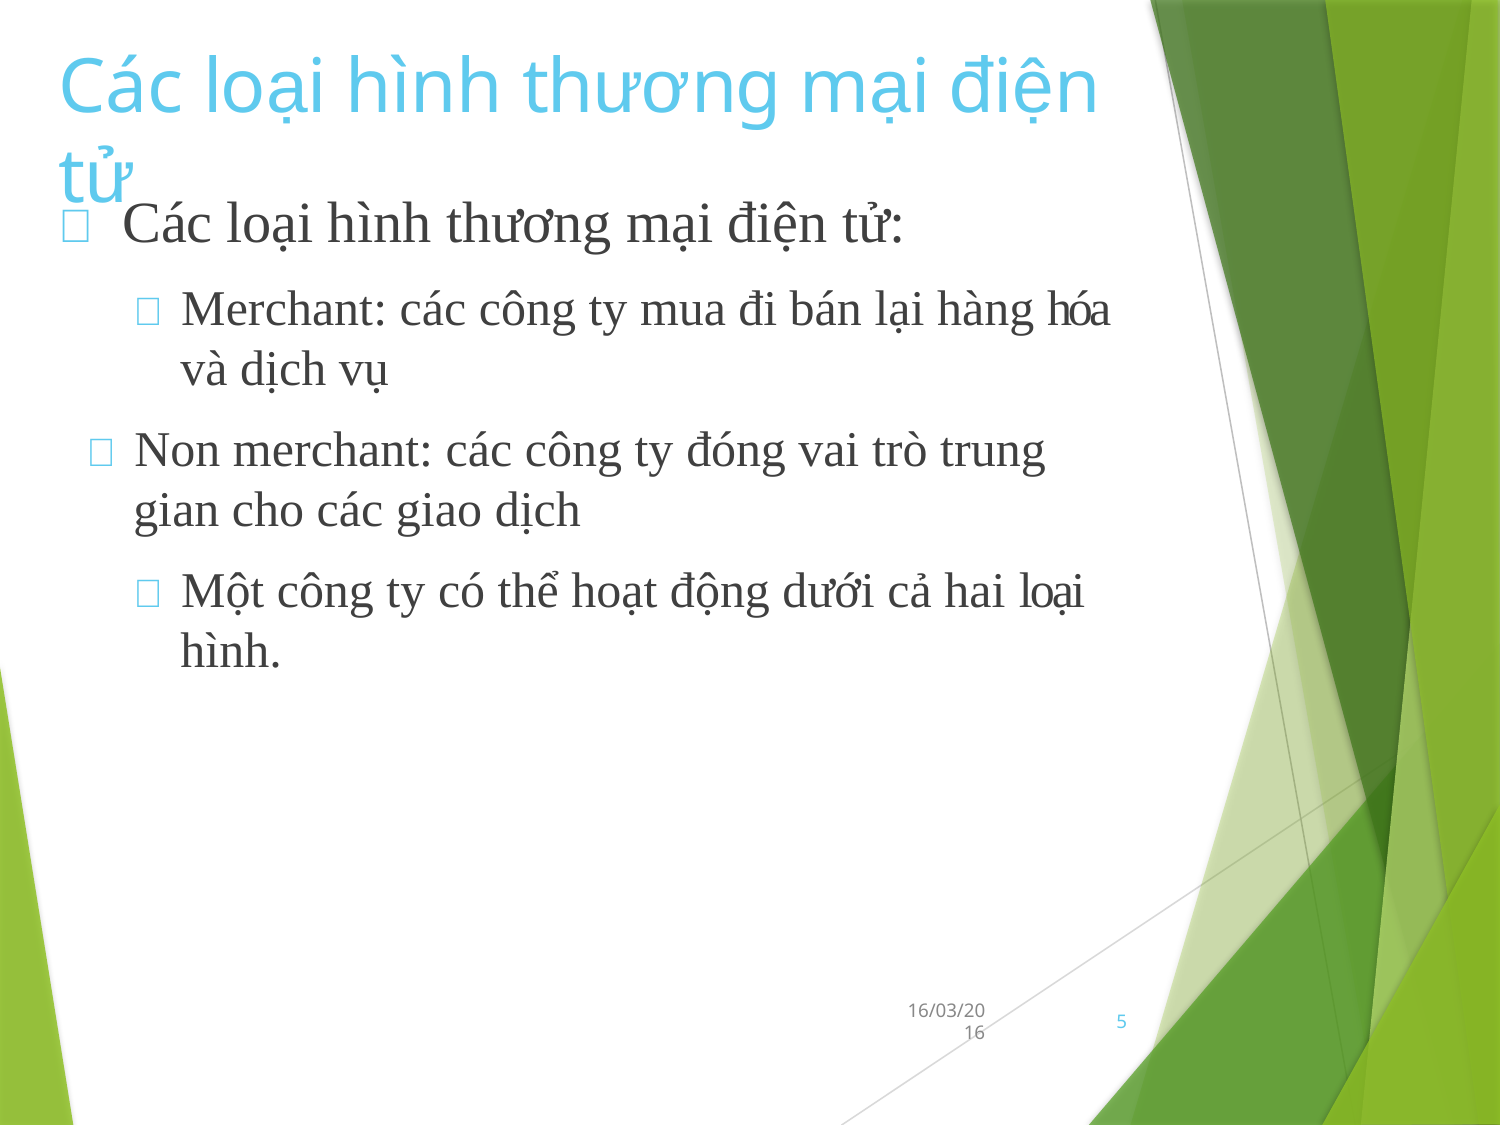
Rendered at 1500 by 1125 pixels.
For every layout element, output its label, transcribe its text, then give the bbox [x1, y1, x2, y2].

text_box  Các loại hình thương mại điện tử:  Merchant: các công ty mua đi bán lại hàng hóa và dịch vụ  Non merchant: các công ty đóng vai trò trung gian cho các giao dịch  Một công ty có thể hoạt động dưới cả hai loại hình. [56, 157, 1119, 678]
title Các loại hình thương mại điện tử [56, 35, 1156, 226]
text_box 5 [1114, 1007, 1129, 1032]
text_box 16/03/20 16 [903, 996, 986, 1044]
